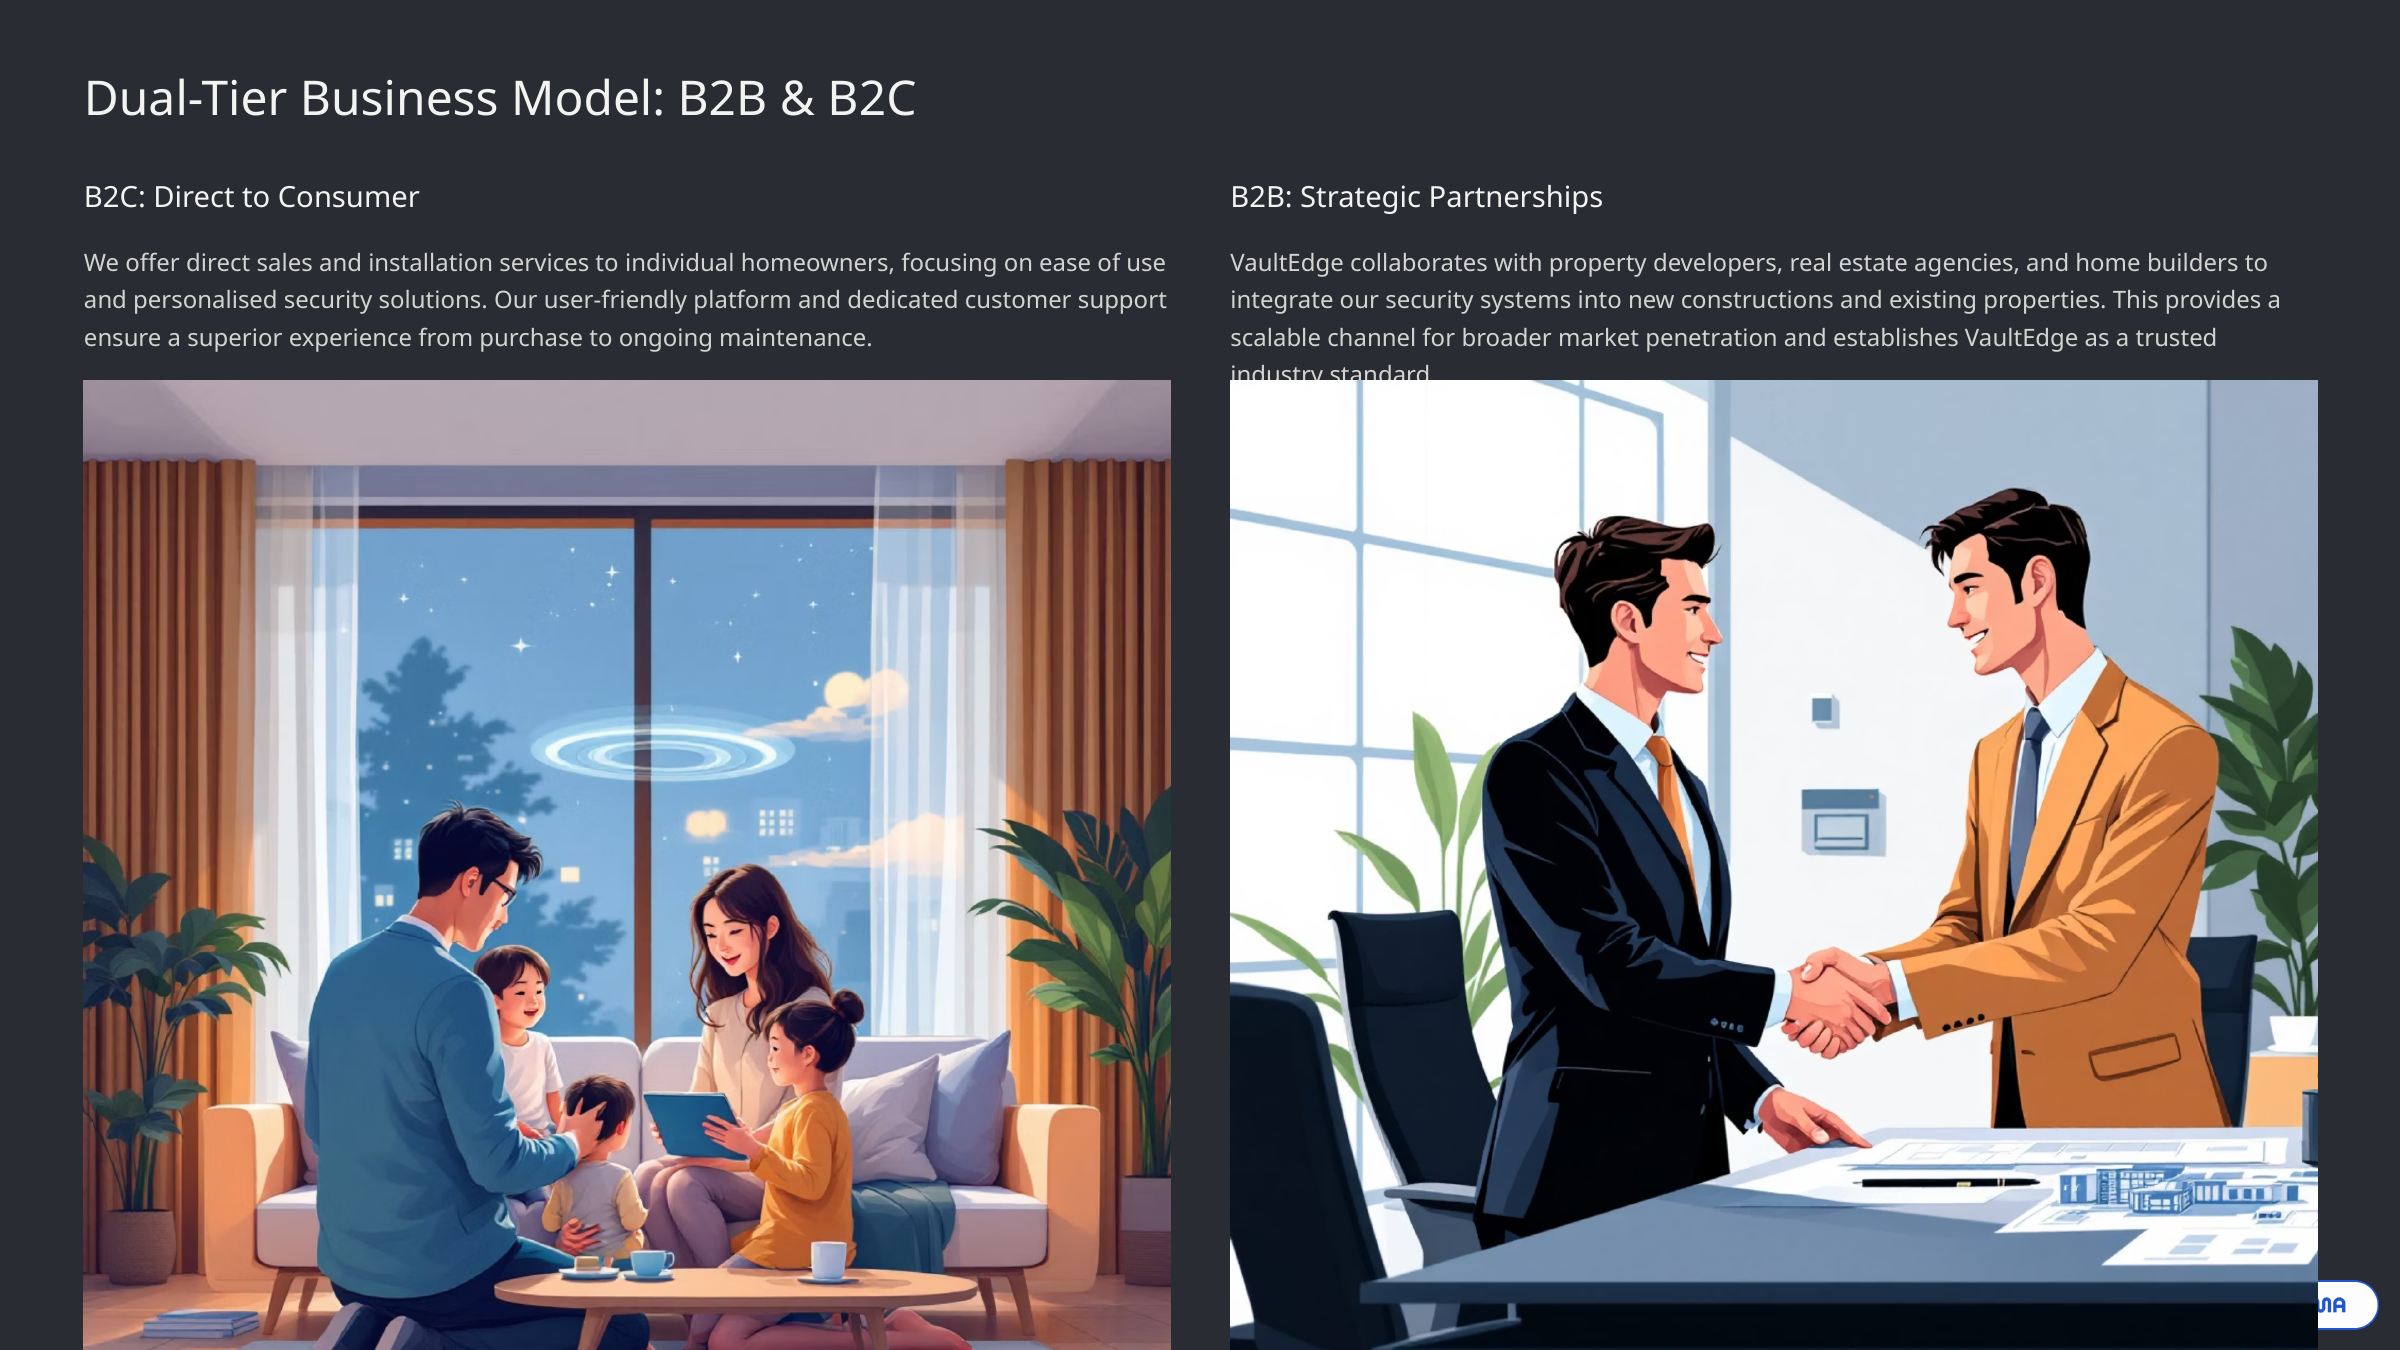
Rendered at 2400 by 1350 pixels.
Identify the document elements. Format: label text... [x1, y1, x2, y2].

text_box VaultEdge collaborates with property developers, real estate agencies, and home builders to integrate our security systems into new constructions and existing properties. This provides a scalable channel for broader market penetration and establishes VaultEdge as a trusted industry standard. [1230, 238, 2318, 354]
text_box Dual-Tier Business Model: B2B & B2C [83, 65, 907, 126]
text_box B2B: Strategic Partnerships [1230, 176, 1610, 215]
picture [83, 380, 1171, 1350]
text_box We offer direct sales and installation services to individual homeowners, focusing on ease of use and personalised security solutions. Our user-friendly platform and dedicated customer support ensure a superior experience from purchase to ongoing maintenance. [83, 238, 1171, 354]
picture [1230, 380, 2389, 1350]
text_box B2C: Direct to Consumer [83, 176, 422, 215]
